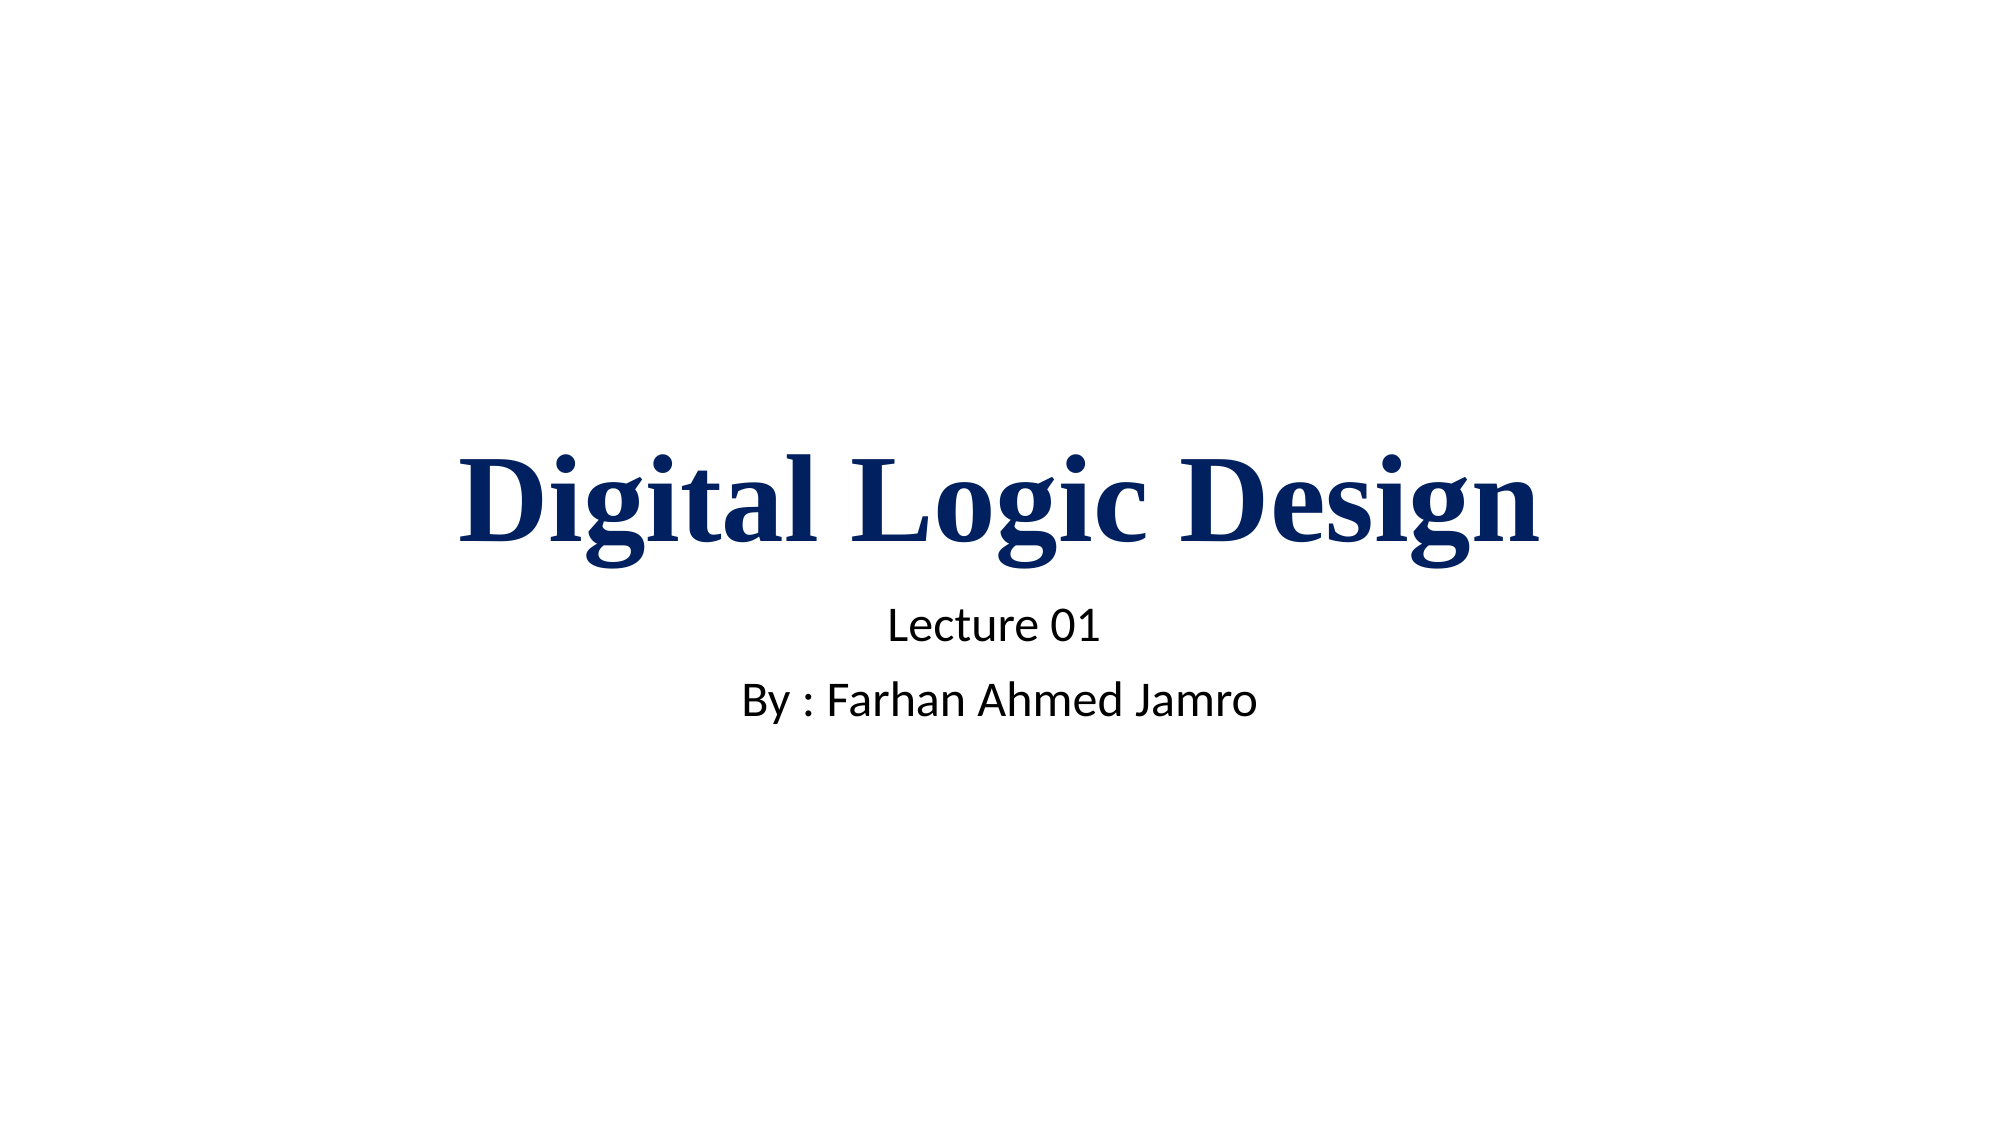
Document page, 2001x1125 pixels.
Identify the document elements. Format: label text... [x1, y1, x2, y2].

title Digital Logic Design [249, 184, 1750, 576]
subtitle Lecture 01 By : Farhan Ahmed Jamro [249, 590, 1750, 863]
